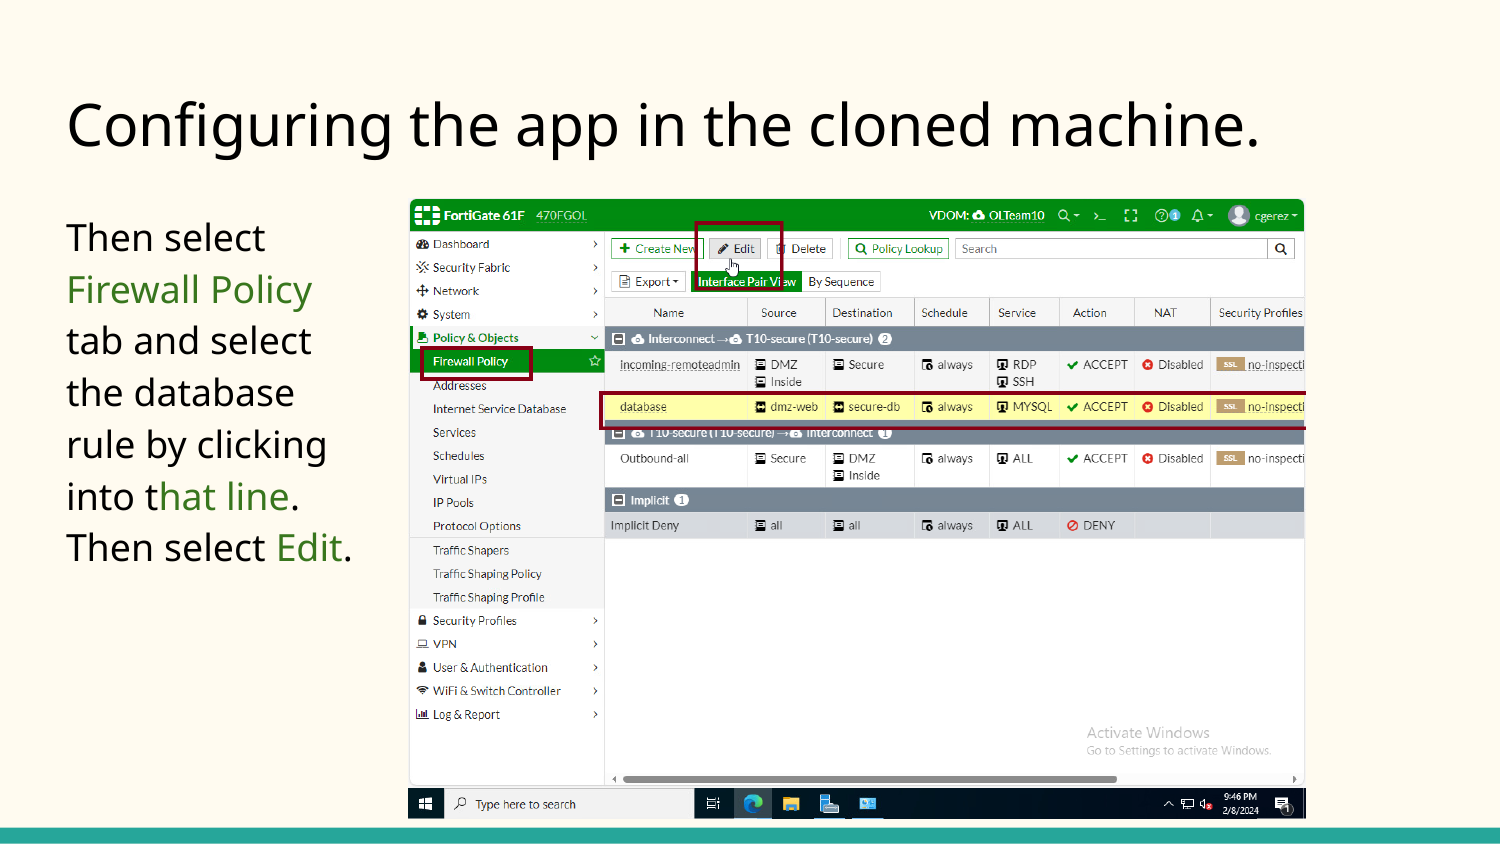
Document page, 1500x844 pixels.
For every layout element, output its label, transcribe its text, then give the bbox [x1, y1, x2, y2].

list Then select Firewall Policy tab and select the database rule by clicking into that line. Then select Edit. [51, 192, 384, 750]
title Configuring the app in the cloned machine. [51, 72, 1449, 174]
picture [408, 198, 1306, 819]
